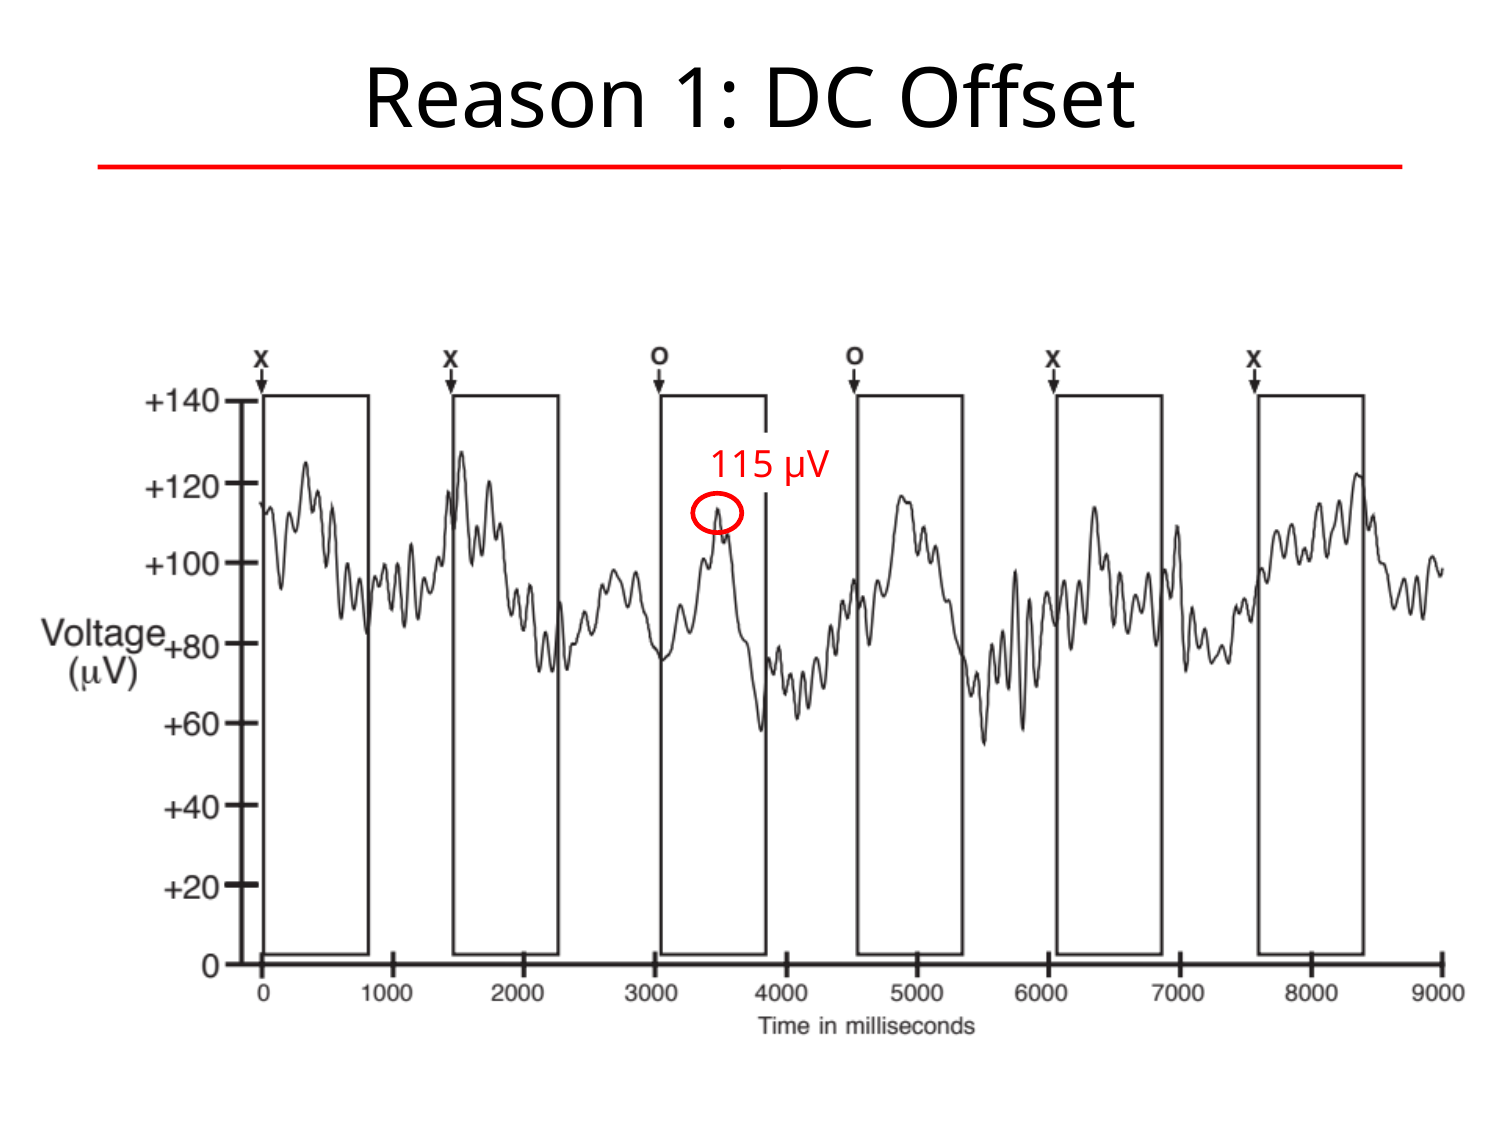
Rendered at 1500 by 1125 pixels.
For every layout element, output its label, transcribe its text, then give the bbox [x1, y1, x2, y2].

title Reason 1: DC Offset [74, 0, 1426, 188]
picture [31, 341, 1468, 1061]
